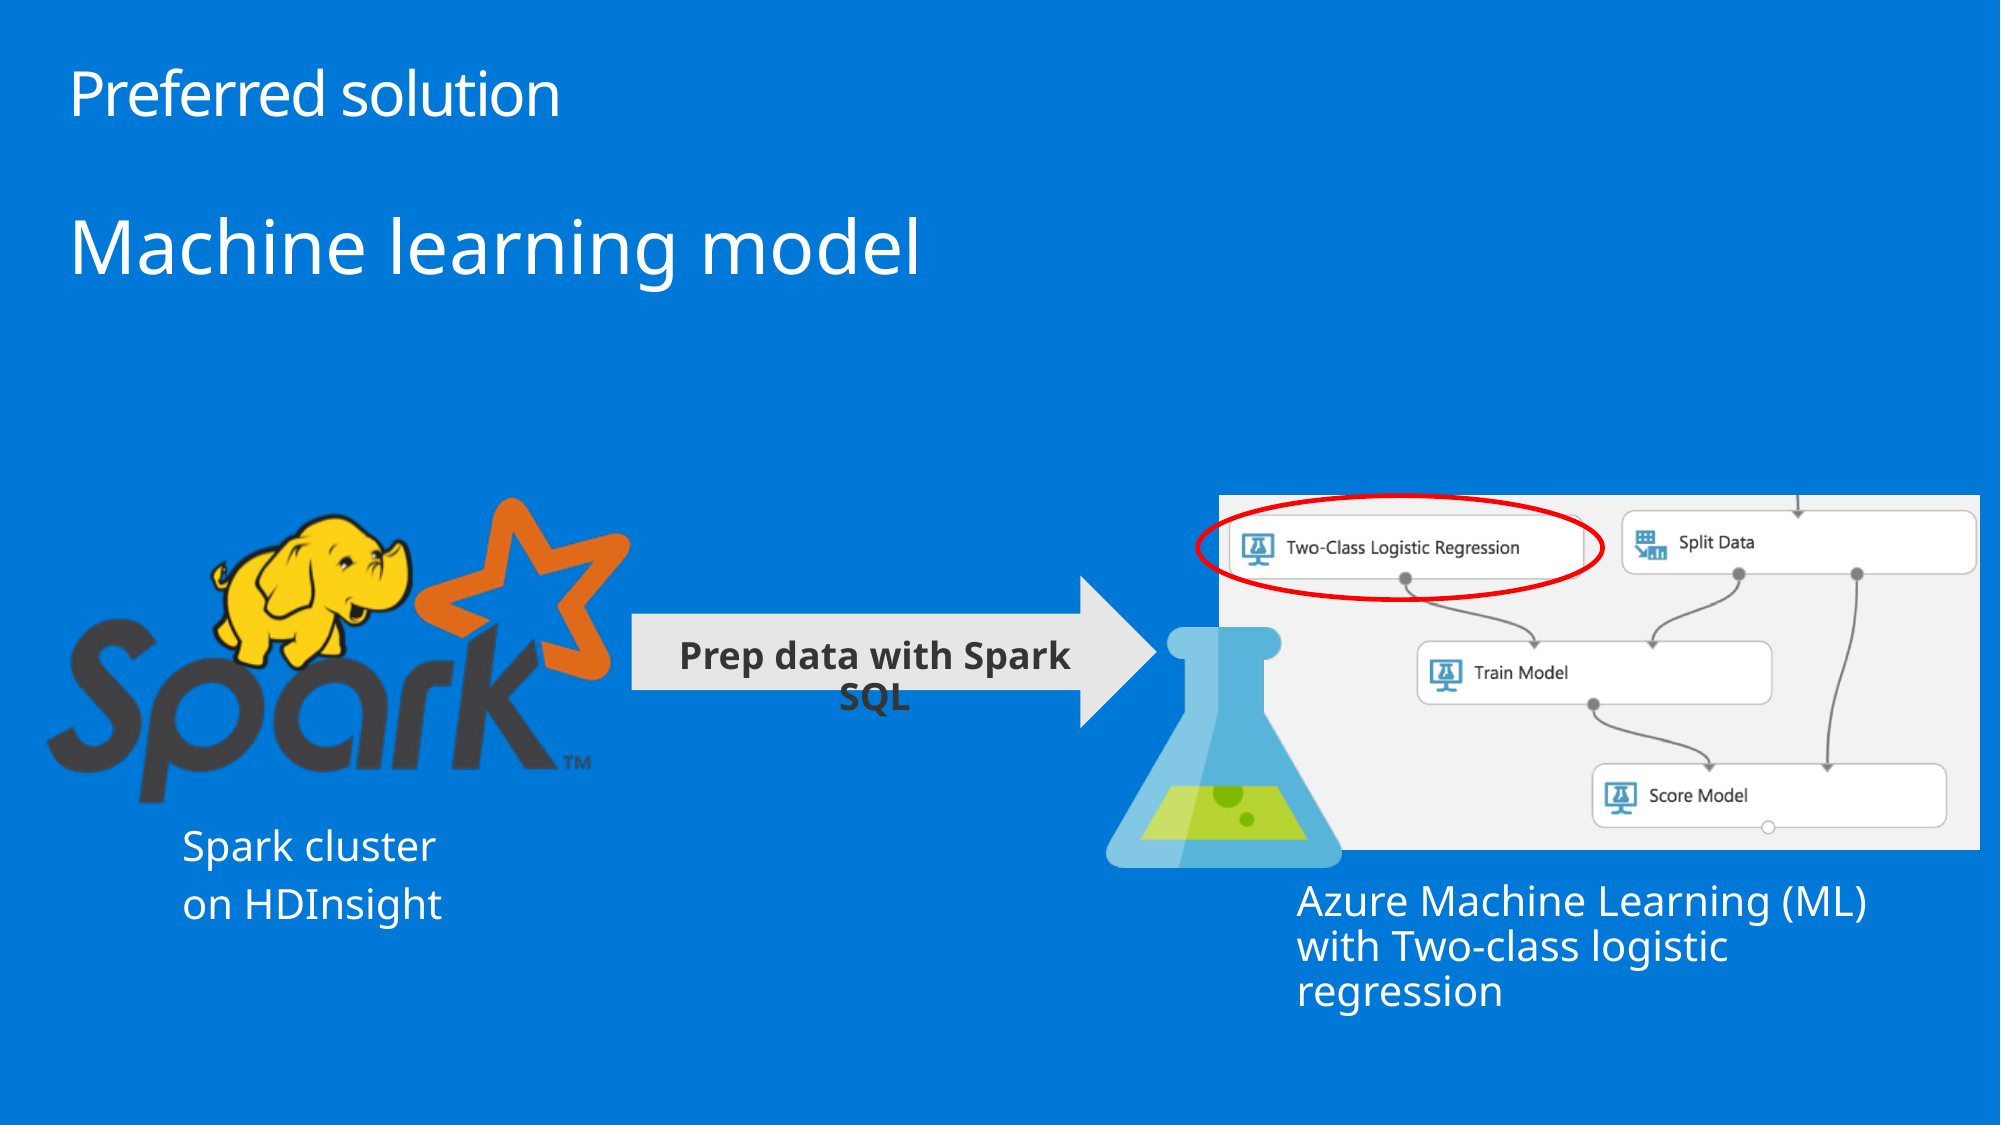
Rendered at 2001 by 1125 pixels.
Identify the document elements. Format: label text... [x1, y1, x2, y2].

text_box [43, 495, 1980, 997]
list Machine learning model [44, 195, 1202, 394]
title Preferred solution [44, 47, 1957, 196]
